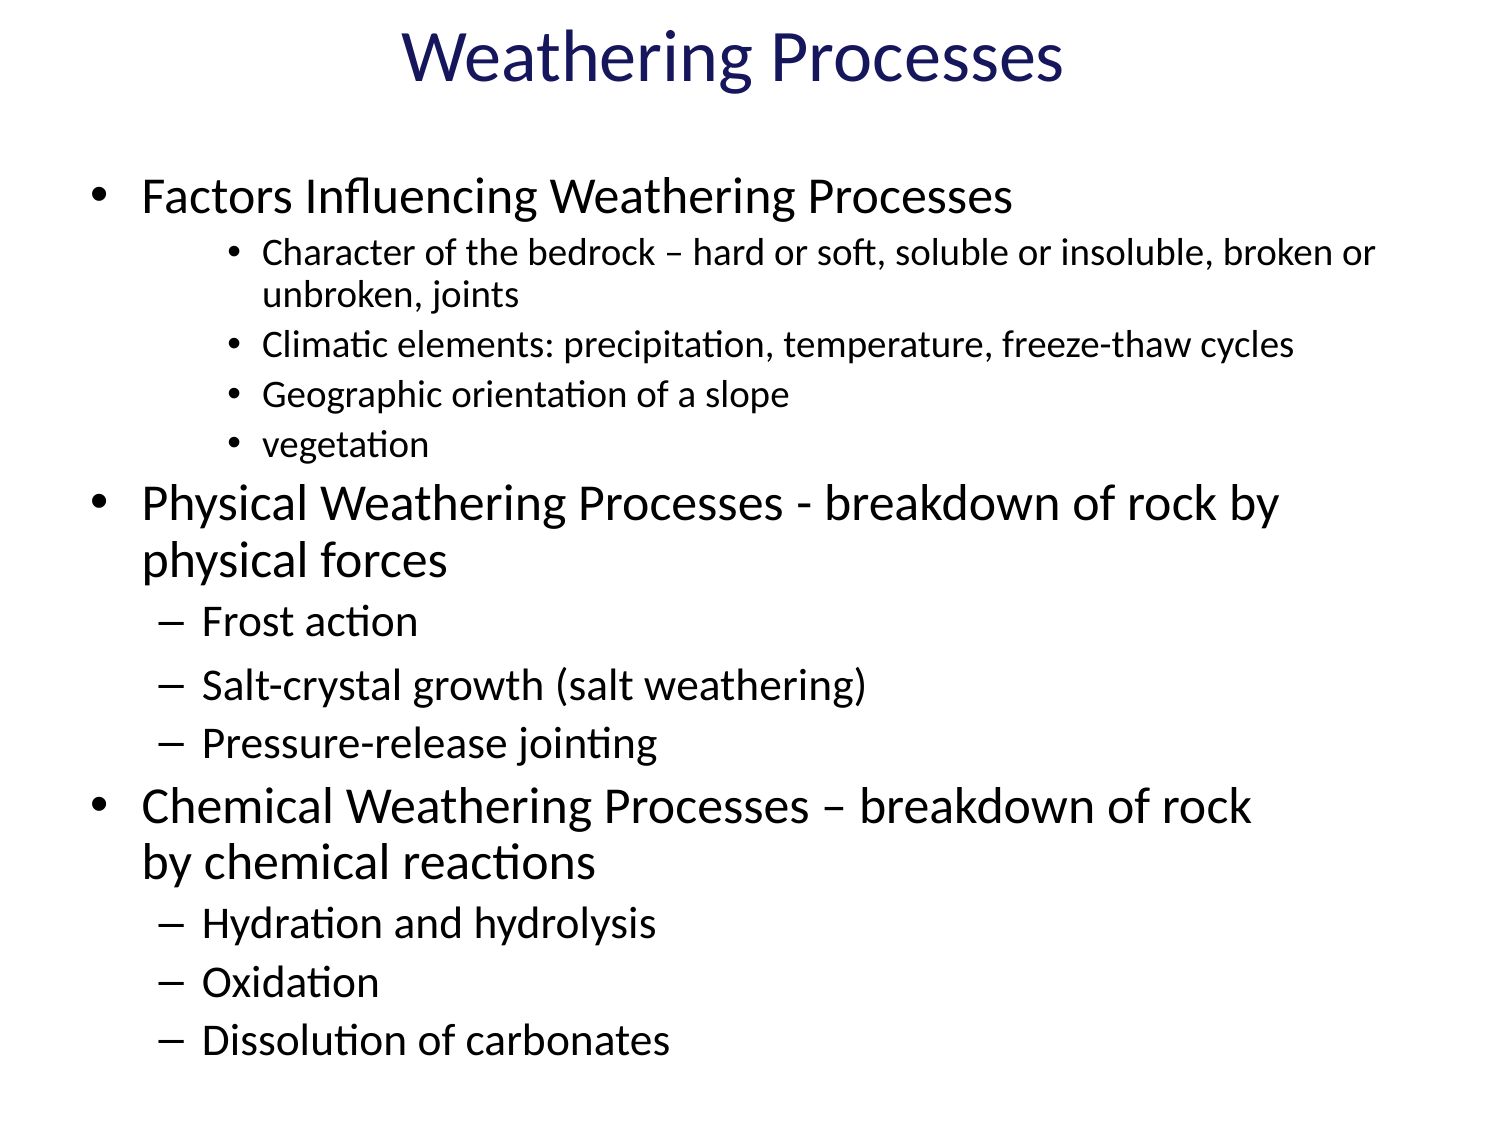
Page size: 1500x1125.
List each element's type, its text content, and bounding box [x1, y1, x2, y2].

list Factors Influencing Weathering Processes Character of the bedrock – hard or soft, soluble or insoluble, broken or unbroken, joints Climatic elements: precipitation, temperature, freeze-thaw cycles Geographic orientation of a slope vegetation Physical Weathering Processes - breakdown of rock by physical forces Frost action Salt-crystal growth (salt weathering) Pressure-release jointing Chemical Weathering Processes – breakdown of rock by chemical reactions Hydration and hydrolysis Oxidation Dissolution of carbonates [75, 160, 1425, 1083]
title Weathering Processes [75, 0, 1425, 105]
